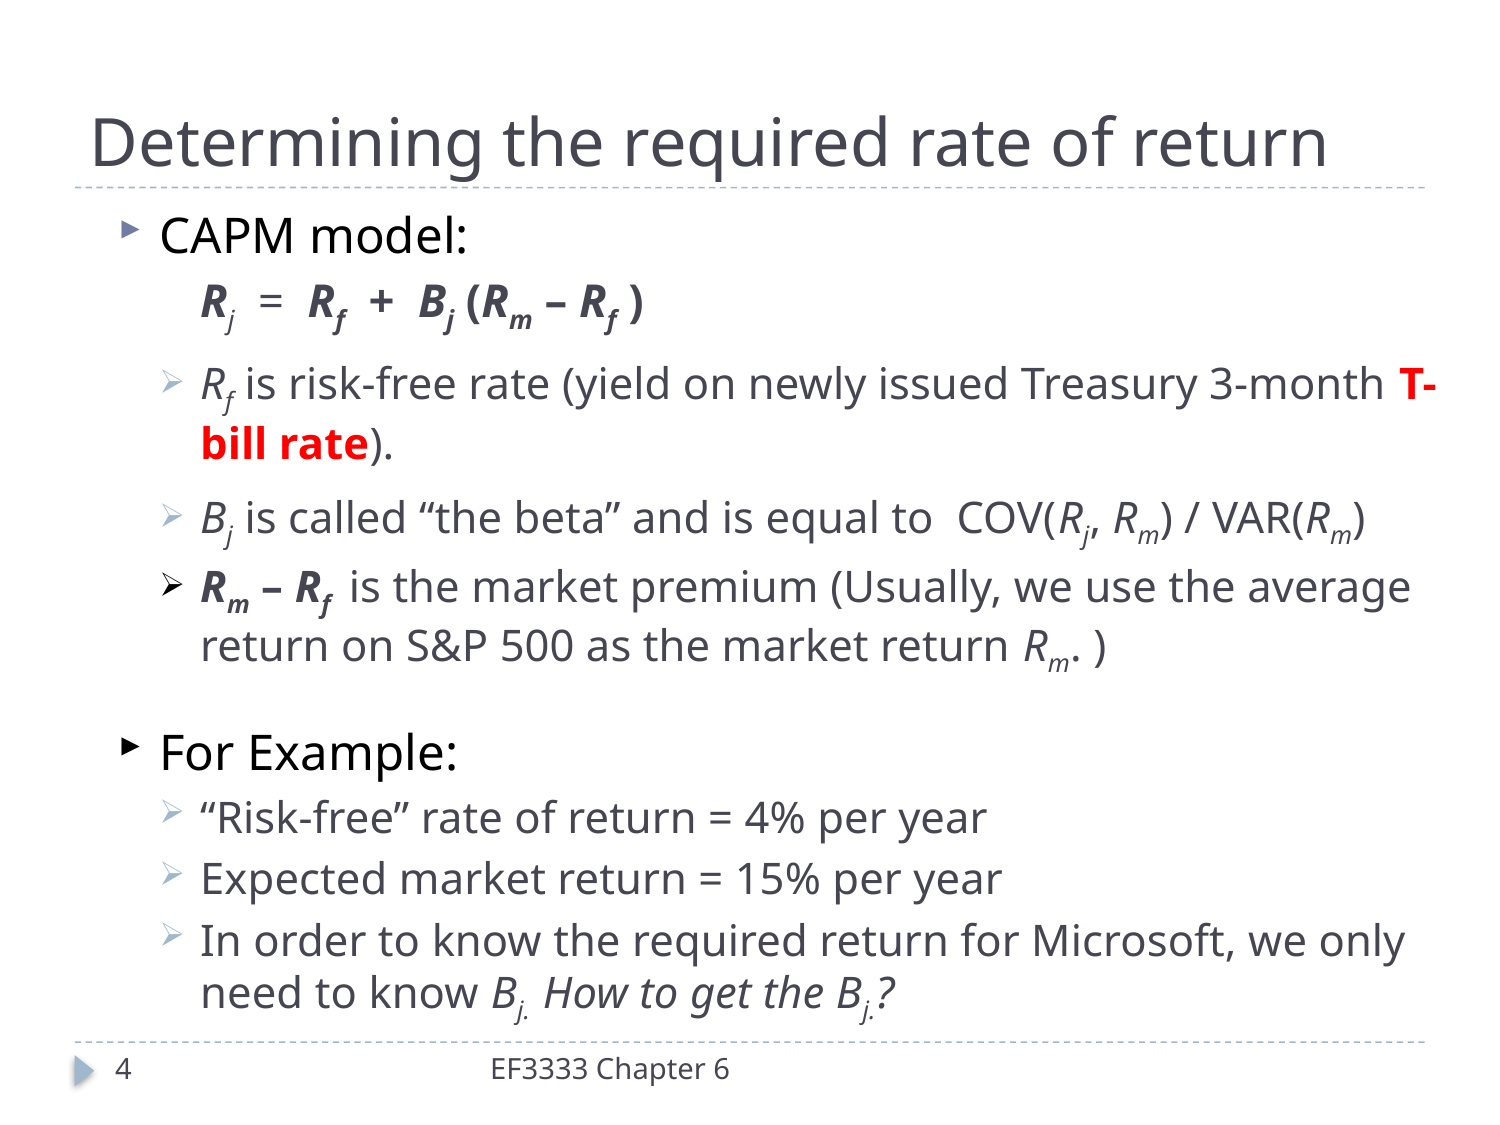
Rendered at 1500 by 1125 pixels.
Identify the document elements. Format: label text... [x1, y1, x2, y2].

list CAPM model: Rj = Rf + Bj (Rm – Rf ) Rf is risk-free rate (yield on newly issued Treasury 3-month T-bill rate). Bj is called “the beta” and is equal to COV(Rj, Rm) / VAR(Rm) Rm – Rf is the market premium (Usually, we use the average return on S&P 500 as the market return Rm. ) For Example: “Risk-free” rate of return = 4% per year Expected market return = 15% per year In order to know the required return for Microsoft, we only need to know Bj. How to get the Bj.? [103, 196, 1477, 1035]
title Determining the required rate of return [75, 24, 1425, 188]
slide_number 4 [100, 1042, 426, 1103]
footer EF3333 Chapter 6 [475, 1042, 1051, 1103]
